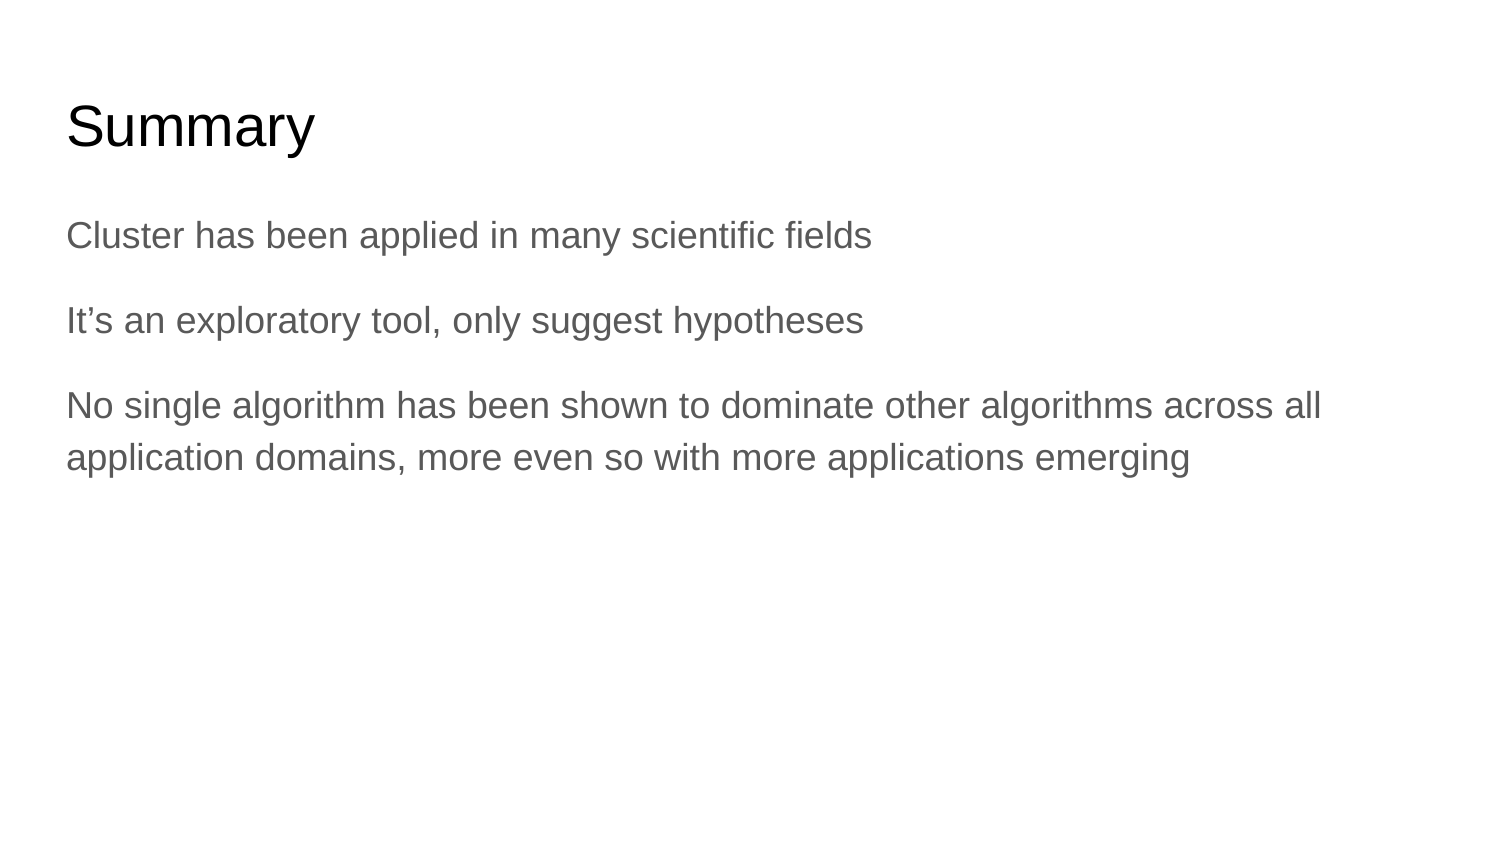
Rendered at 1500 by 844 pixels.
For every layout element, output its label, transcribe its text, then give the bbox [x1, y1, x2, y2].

list Cluster has been applied in many scientific fields It’s an exploratory tool, only suggest hypotheses No single algorithm has been shown to dominate other algorithms across all application domains, more even so with more applications emerging [51, 189, 1449, 750]
title Summary [51, 72, 1449, 167]
